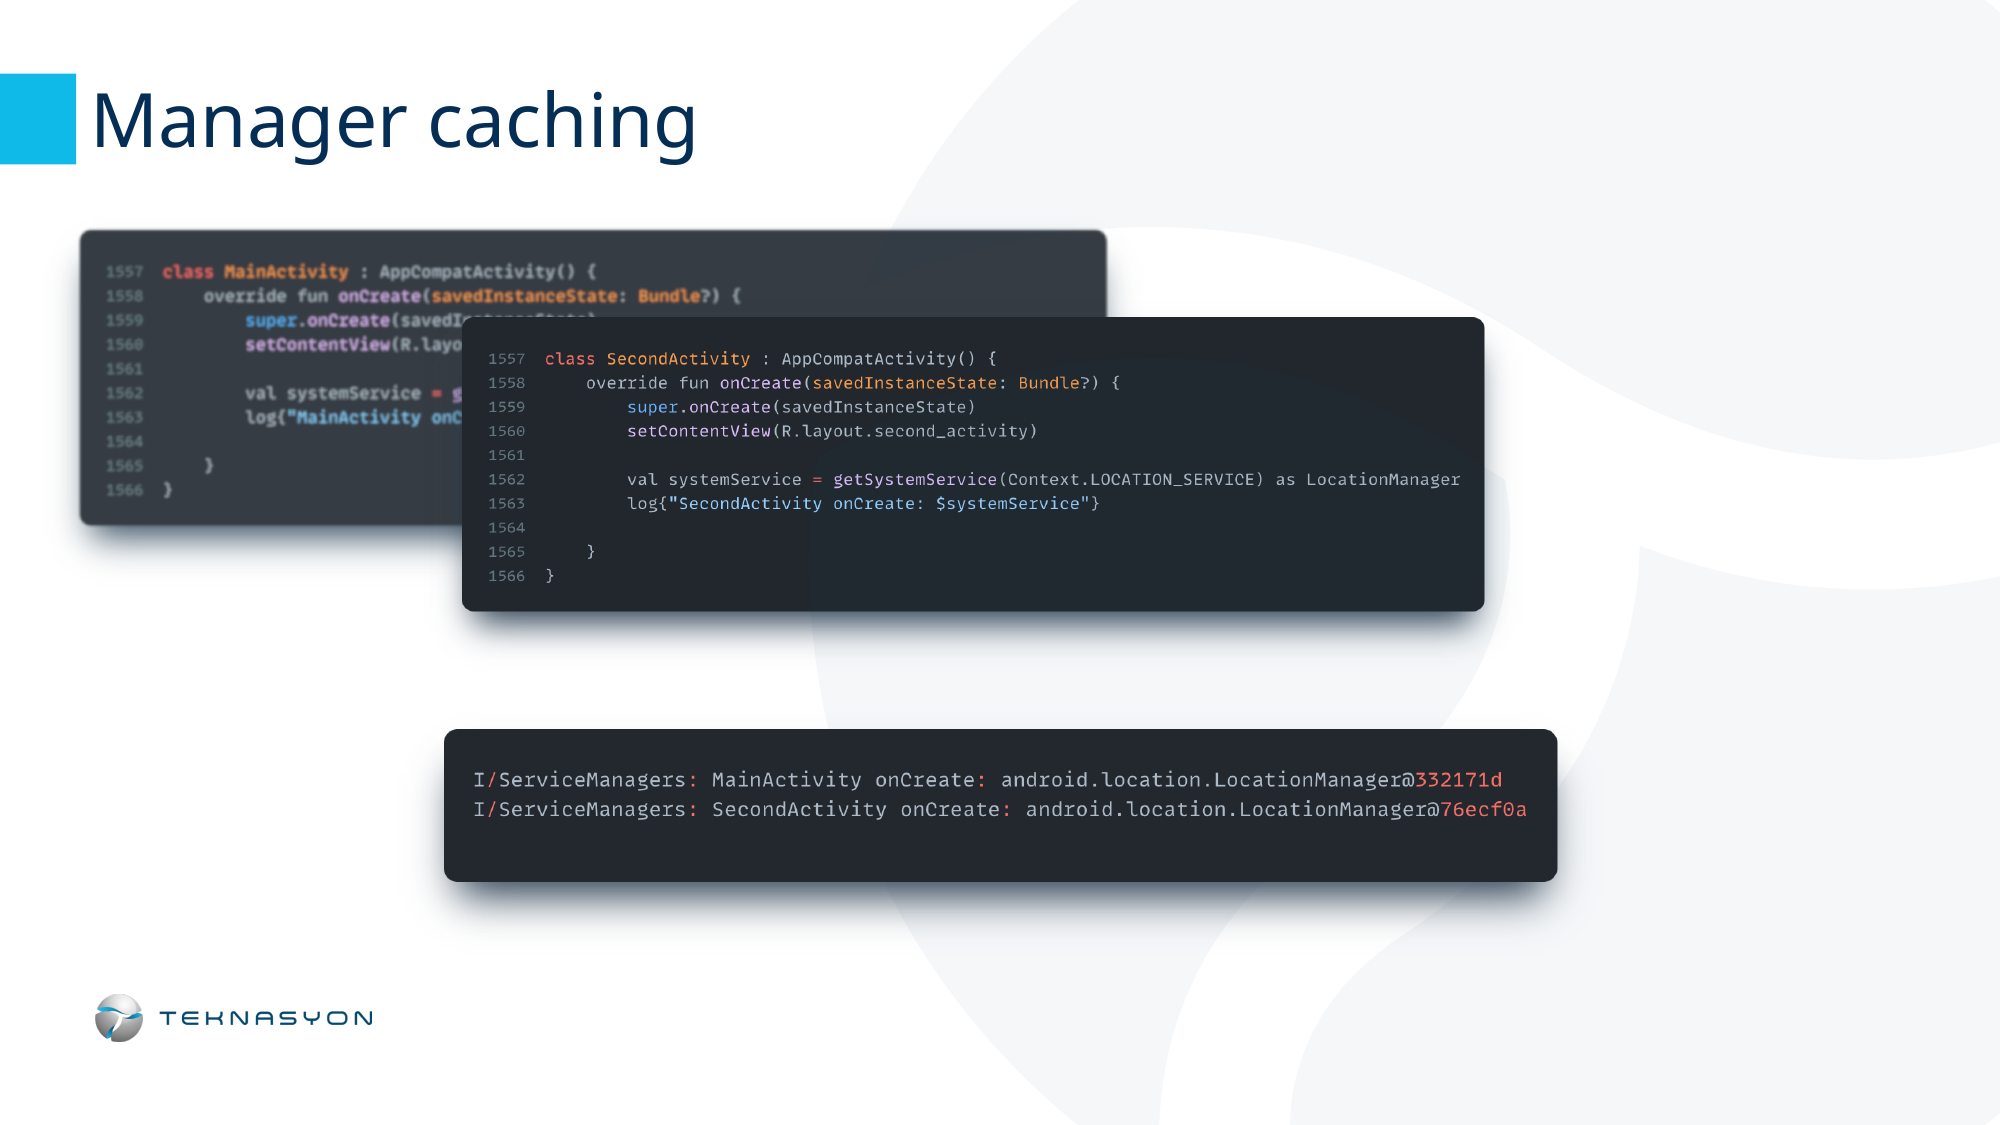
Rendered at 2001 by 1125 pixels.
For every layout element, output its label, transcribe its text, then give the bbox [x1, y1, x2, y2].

text_box [0, 72, 77, 165]
picture [1, 0, 2000, 1125]
text_box Manager caching [76, 65, 809, 150]
picture [94, 994, 372, 1042]
